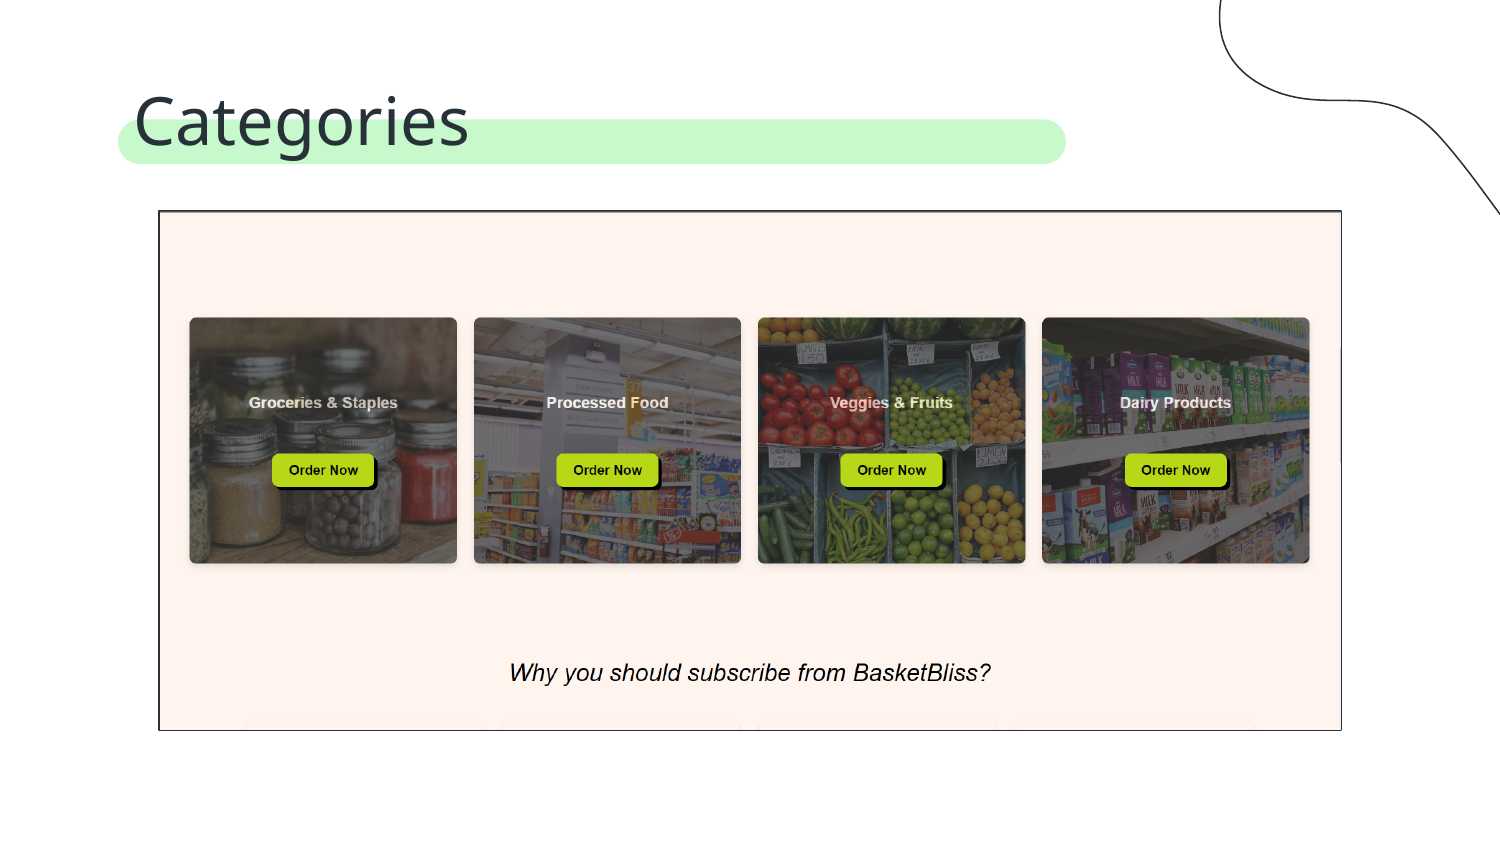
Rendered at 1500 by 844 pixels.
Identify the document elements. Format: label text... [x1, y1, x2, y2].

title Categories [118, 63, 1382, 165]
picture [159, 211, 1341, 730]
